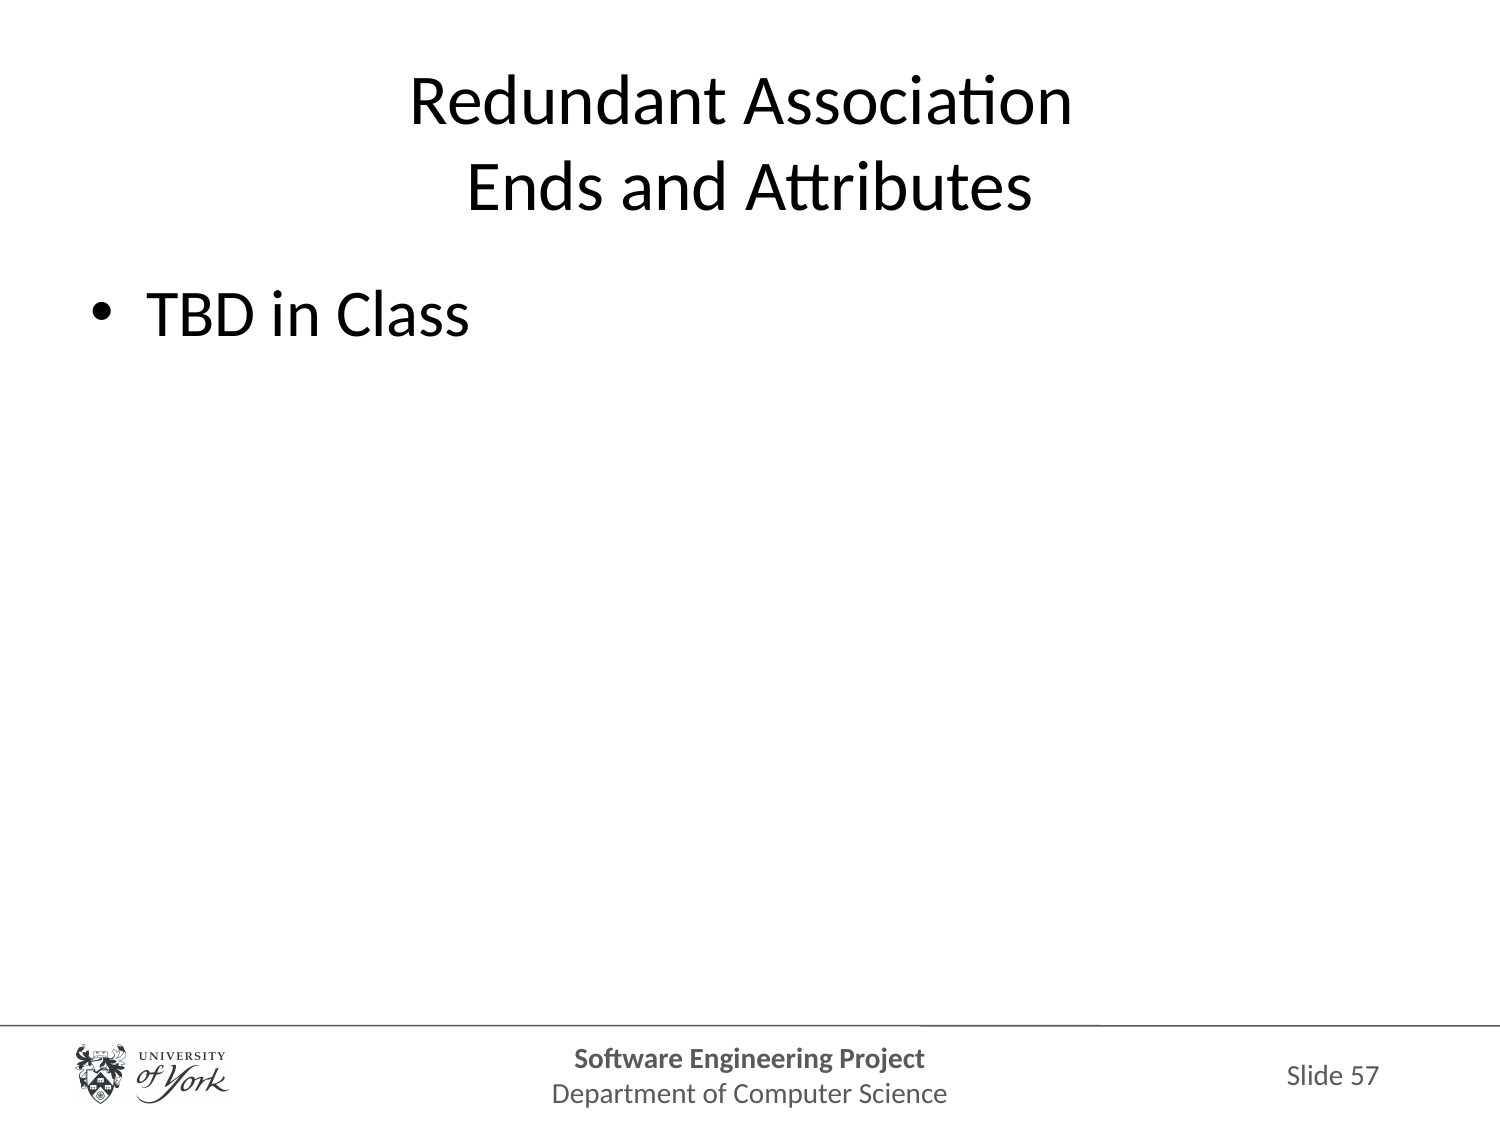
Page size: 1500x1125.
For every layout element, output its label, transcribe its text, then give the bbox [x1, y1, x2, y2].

picture [75, 1044, 229, 1104]
list TBD in Class [75, 262, 1425, 1005]
title Redundant Association Ends and Attributes [75, 45, 1425, 233]
